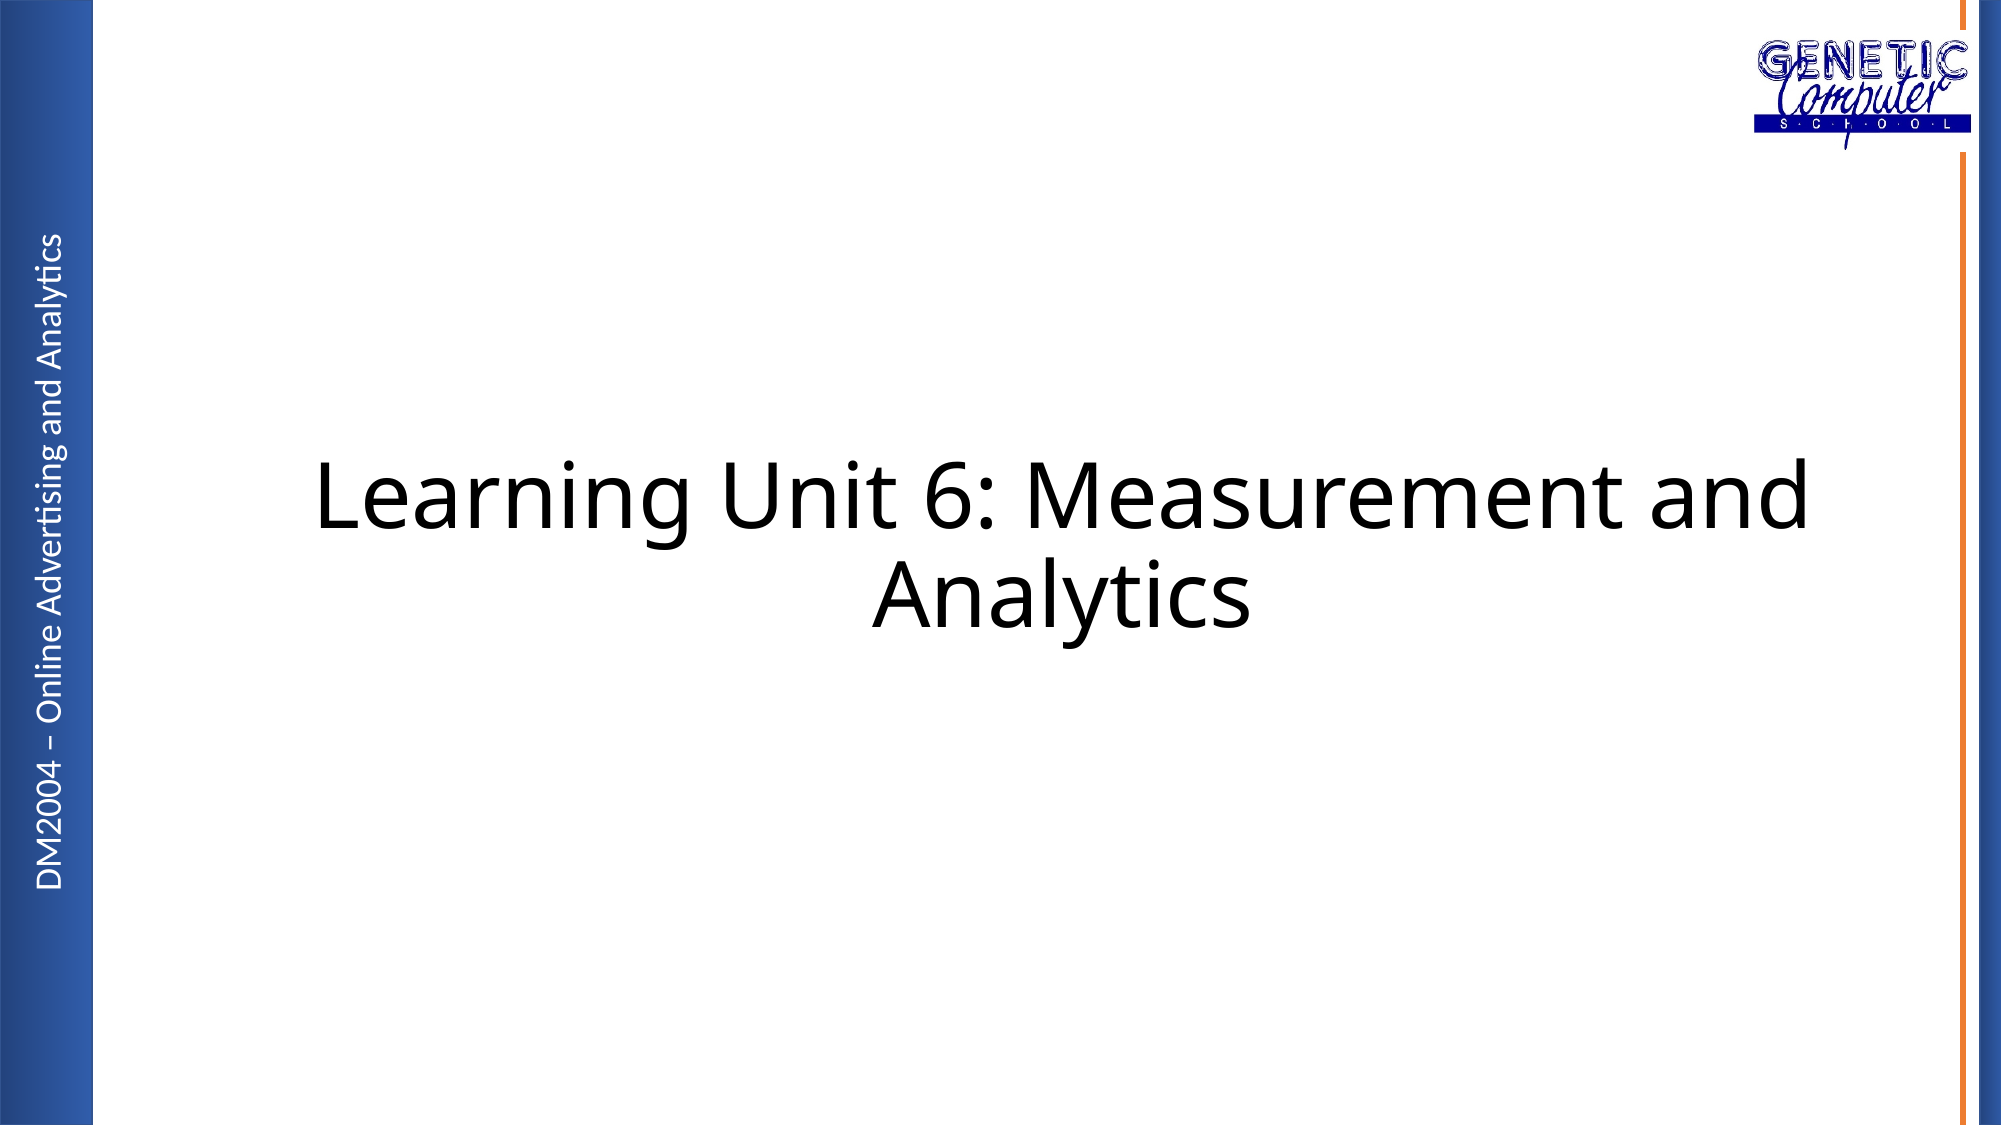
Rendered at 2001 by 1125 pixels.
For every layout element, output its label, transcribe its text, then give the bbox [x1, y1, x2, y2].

picture [1751, 30, 1976, 152]
title Learning Unit 6: Measurement and Analytics [200, 439, 1926, 658]
